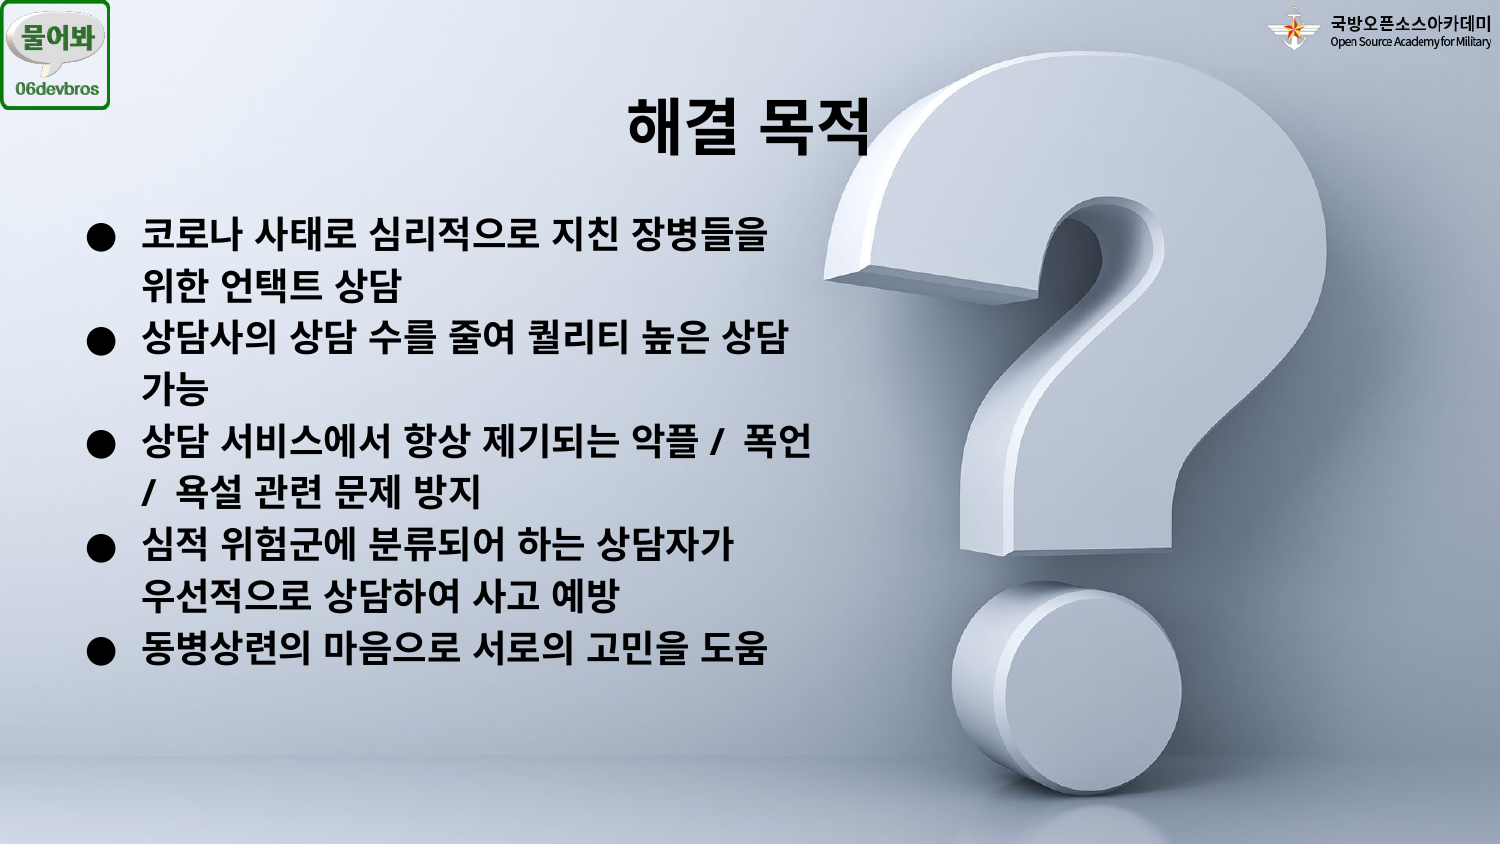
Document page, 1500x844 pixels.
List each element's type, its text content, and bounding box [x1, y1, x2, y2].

picture [0, 0, 1500, 844]
list 코로나 사태로 심리적으로 지친 장병들을 위한 언택트 상담 상담사의 상담 수를 줄여 퀄리티 높은 상담 가능 상담 서비스에서 항상 제기되는 악플/ 폭언/ 욕설 관련 문제 방지 심적 위험군에 분류되어 하는 상담자가 우선적으로 상담하여 사고 예방 동병상련의 마음으로 서로의 고민을 도움 [51, 189, 838, 750]
title 해결 목적 [51, 72, 1449, 167]
